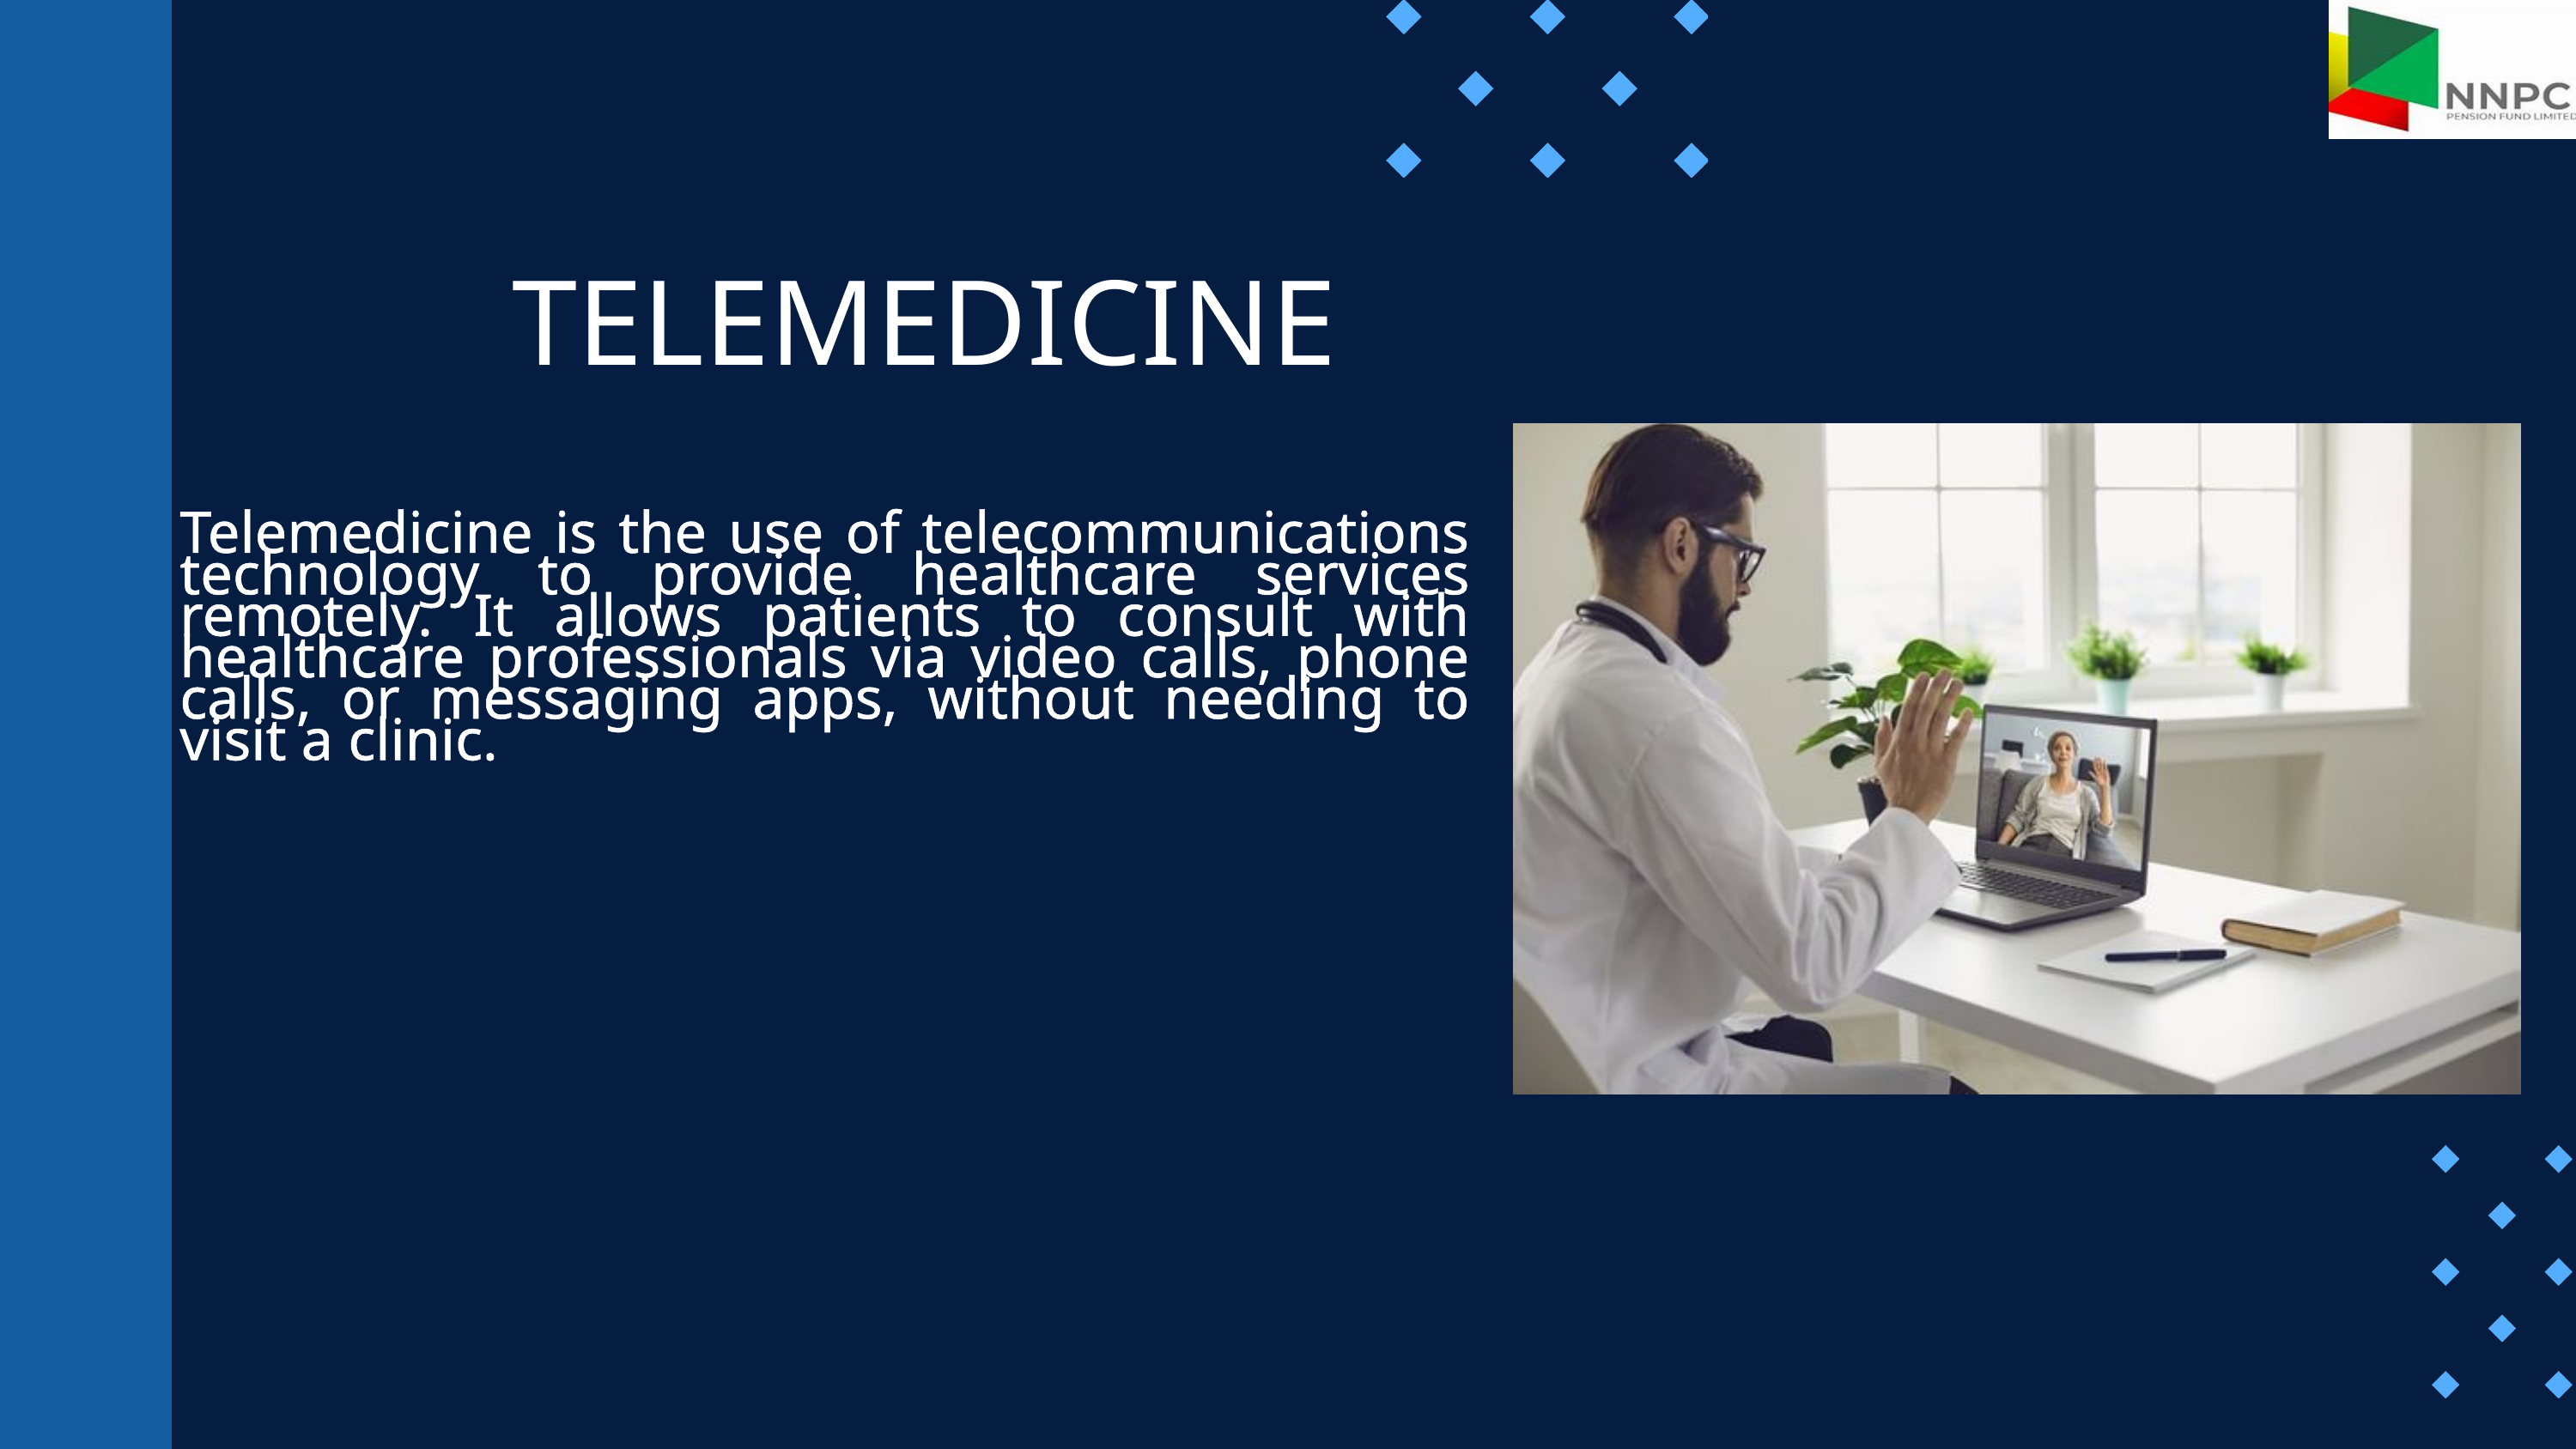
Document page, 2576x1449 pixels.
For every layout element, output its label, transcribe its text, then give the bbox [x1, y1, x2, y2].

text_box [1385, 0, 1709, 178]
text_box TELEMEDICINE [377, 247, 1472, 390]
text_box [0, 0, 172, 1449]
text_box [2431, 1144, 2576, 1398]
picture [1513, 423, 2521, 1095]
picture [2329, 0, 2576, 140]
text_box Telemedicine is the use of telecommunications technology to provide healthcare services remotely. It allows patients to consult with healthcare professionals via video calls, phone calls, or messaging apps, without needing to visit a clinic. [179, 481, 1472, 1157]
